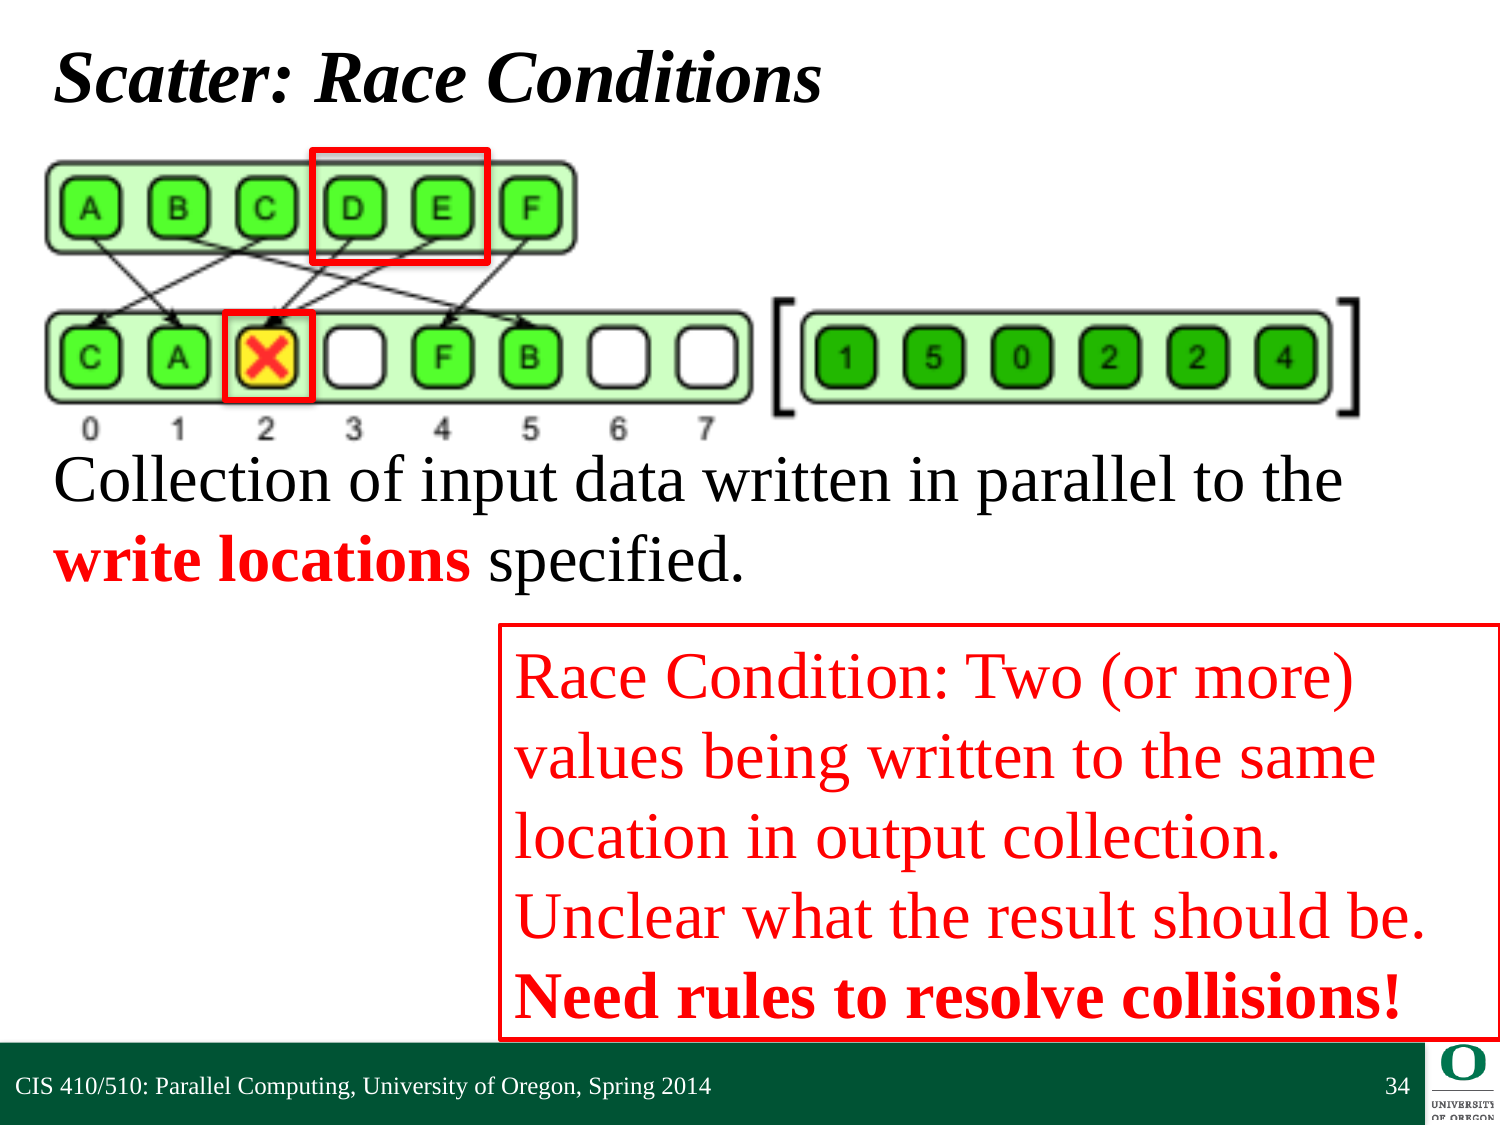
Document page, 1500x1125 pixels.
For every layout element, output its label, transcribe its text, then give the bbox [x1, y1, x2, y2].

title Scatter: Race Conditions [39, 0, 1500, 145]
picture [37, 149, 1378, 451]
text_box Race Condition: Two (or more) values being written to the same location in output collection. Unclear what the result should be. Need rules to resolve collisions! [498, 623, 1500, 1042]
list Collection of input data written in parallel to the write locations specified. [39, 147, 1500, 1046]
slide_number 34 [1074, 1044, 1425, 1125]
footer CIS 410/510: Parallel Computing, University of Oregon, Spring 2014 [0, 1044, 988, 1125]
